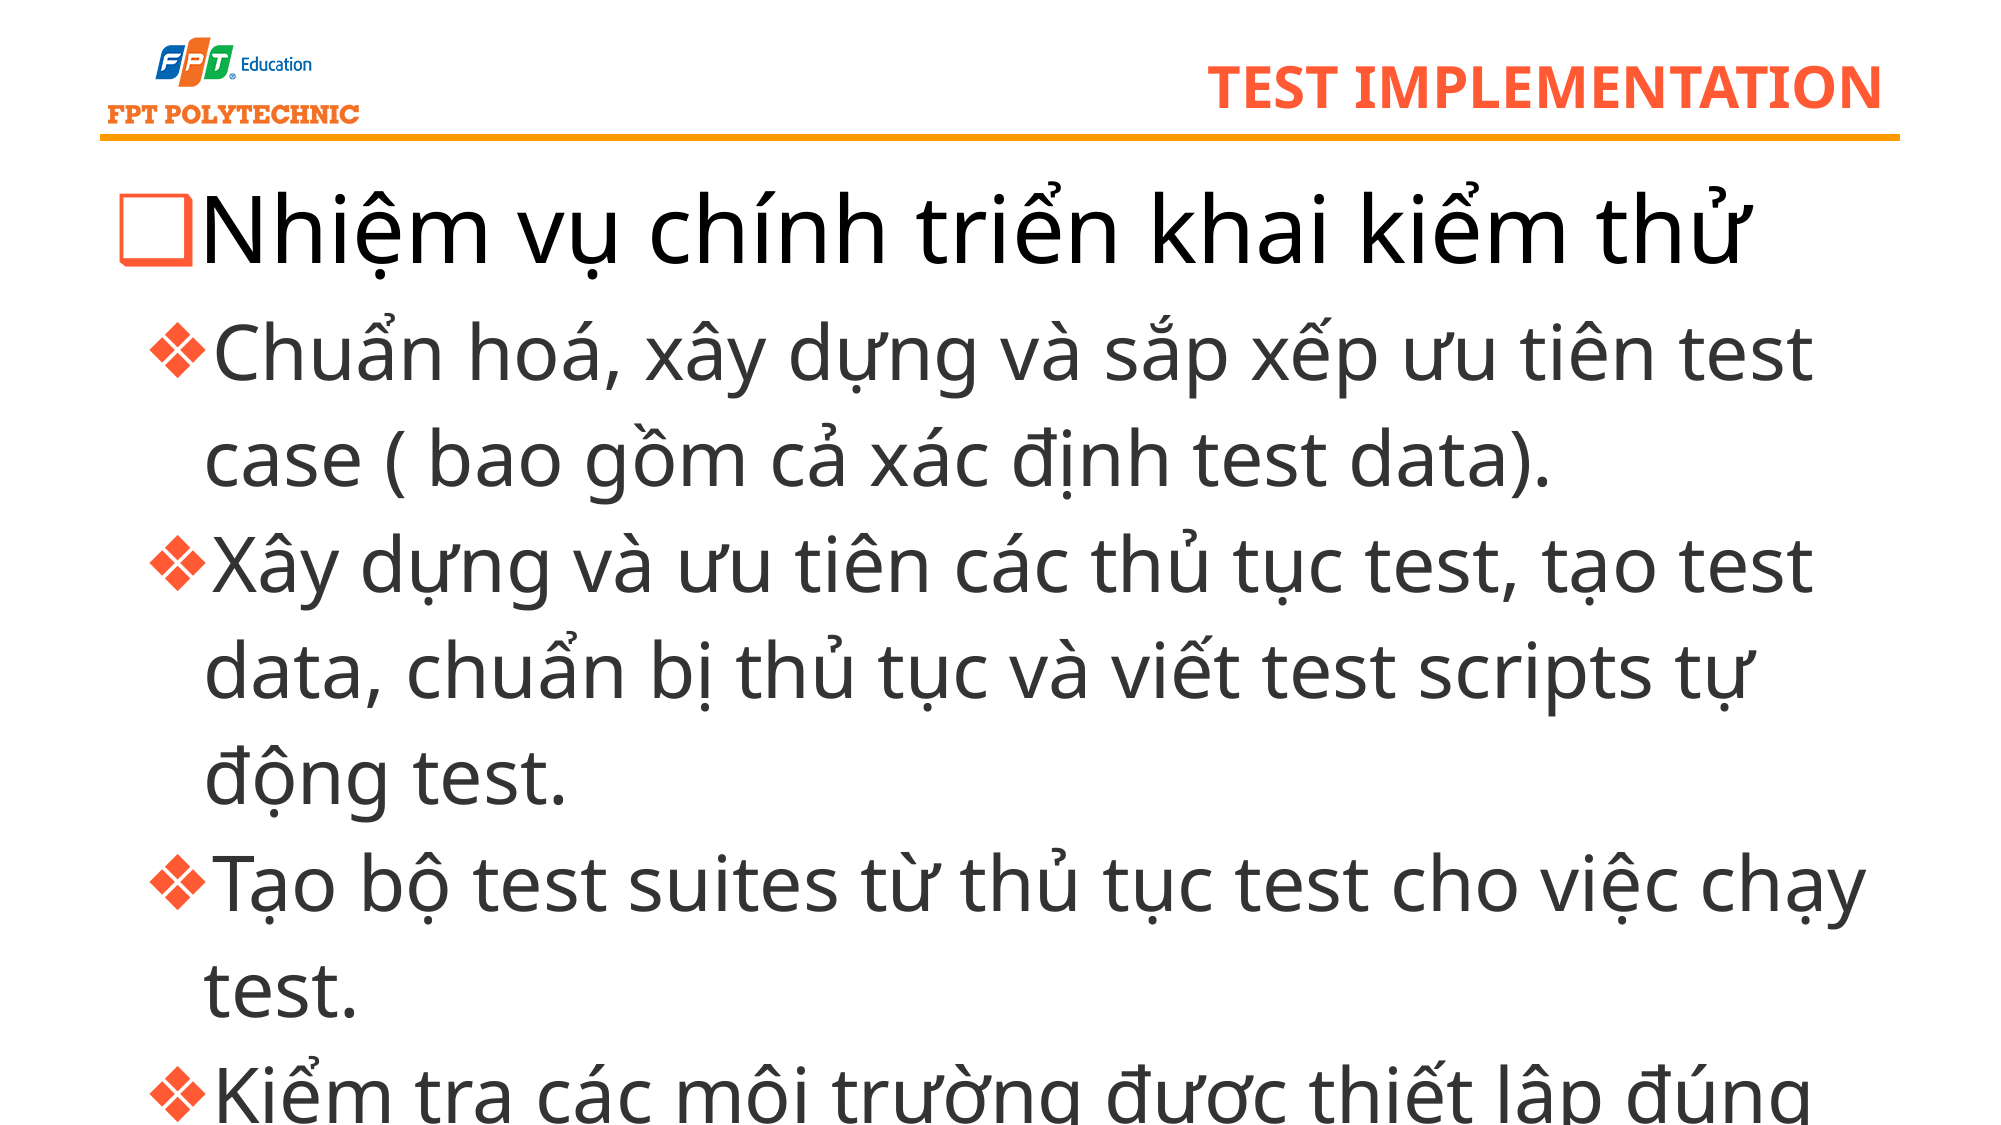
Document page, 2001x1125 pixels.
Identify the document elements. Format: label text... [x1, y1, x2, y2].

list Chuẩn hoá, xây dựng và sắp xếp ưu tiên test case ( bao gồm cả xác định test data). Xây dựng và ưu tiên các thủ tục test, tạo test data, chuẩn bị thủ tục và viết test scripts tự động test. Tạo bộ test suites từ thủ tục test cho việc chạy test. Kiểm tra các môi trường được thiết lập đúng chưa. Kiểm tra và cập nhật ma trận theo dõi. [66, 281, 1900, 1114]
title test implementation [366, 45, 1900, 125]
picture [99, 135, 367, 143]
picture [99, 25, 367, 134]
list Nhiệm vụ chính triển khai kiểm thử [99, 162, 1900, 272]
